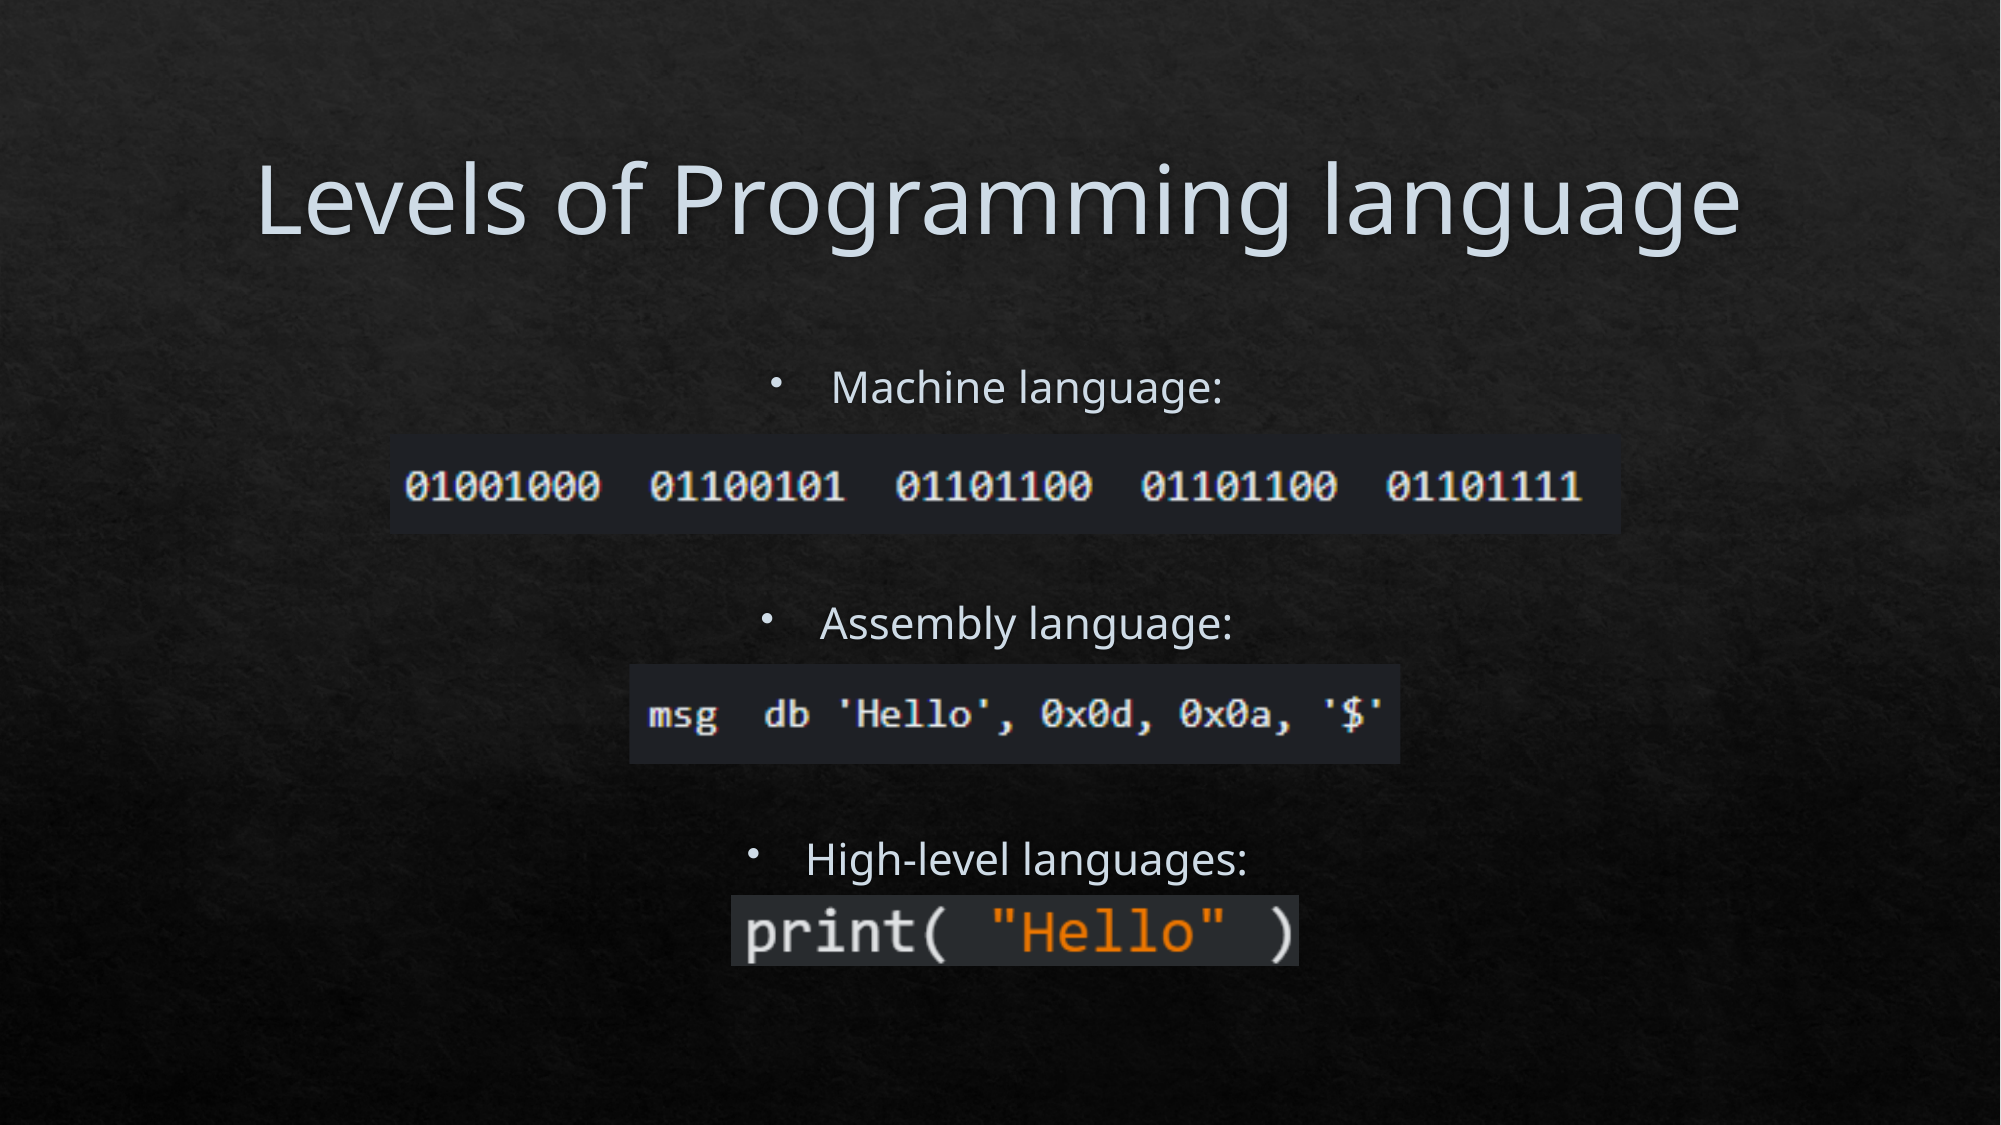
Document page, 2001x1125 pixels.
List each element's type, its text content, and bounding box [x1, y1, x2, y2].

picture [390, 434, 1621, 534]
list Machine language: Assembly language: High-level languages: [704, 546, 1294, 660]
picture [629, 664, 1401, 764]
title Levels of Programming language [149, 99, 1849, 307]
picture [731, 894, 1299, 966]
list Machine language: Assembly language: High-level languages: [704, 347, 1294, 430]
list Machine language: Assembly language: High-level languages: [704, 775, 1294, 896]
